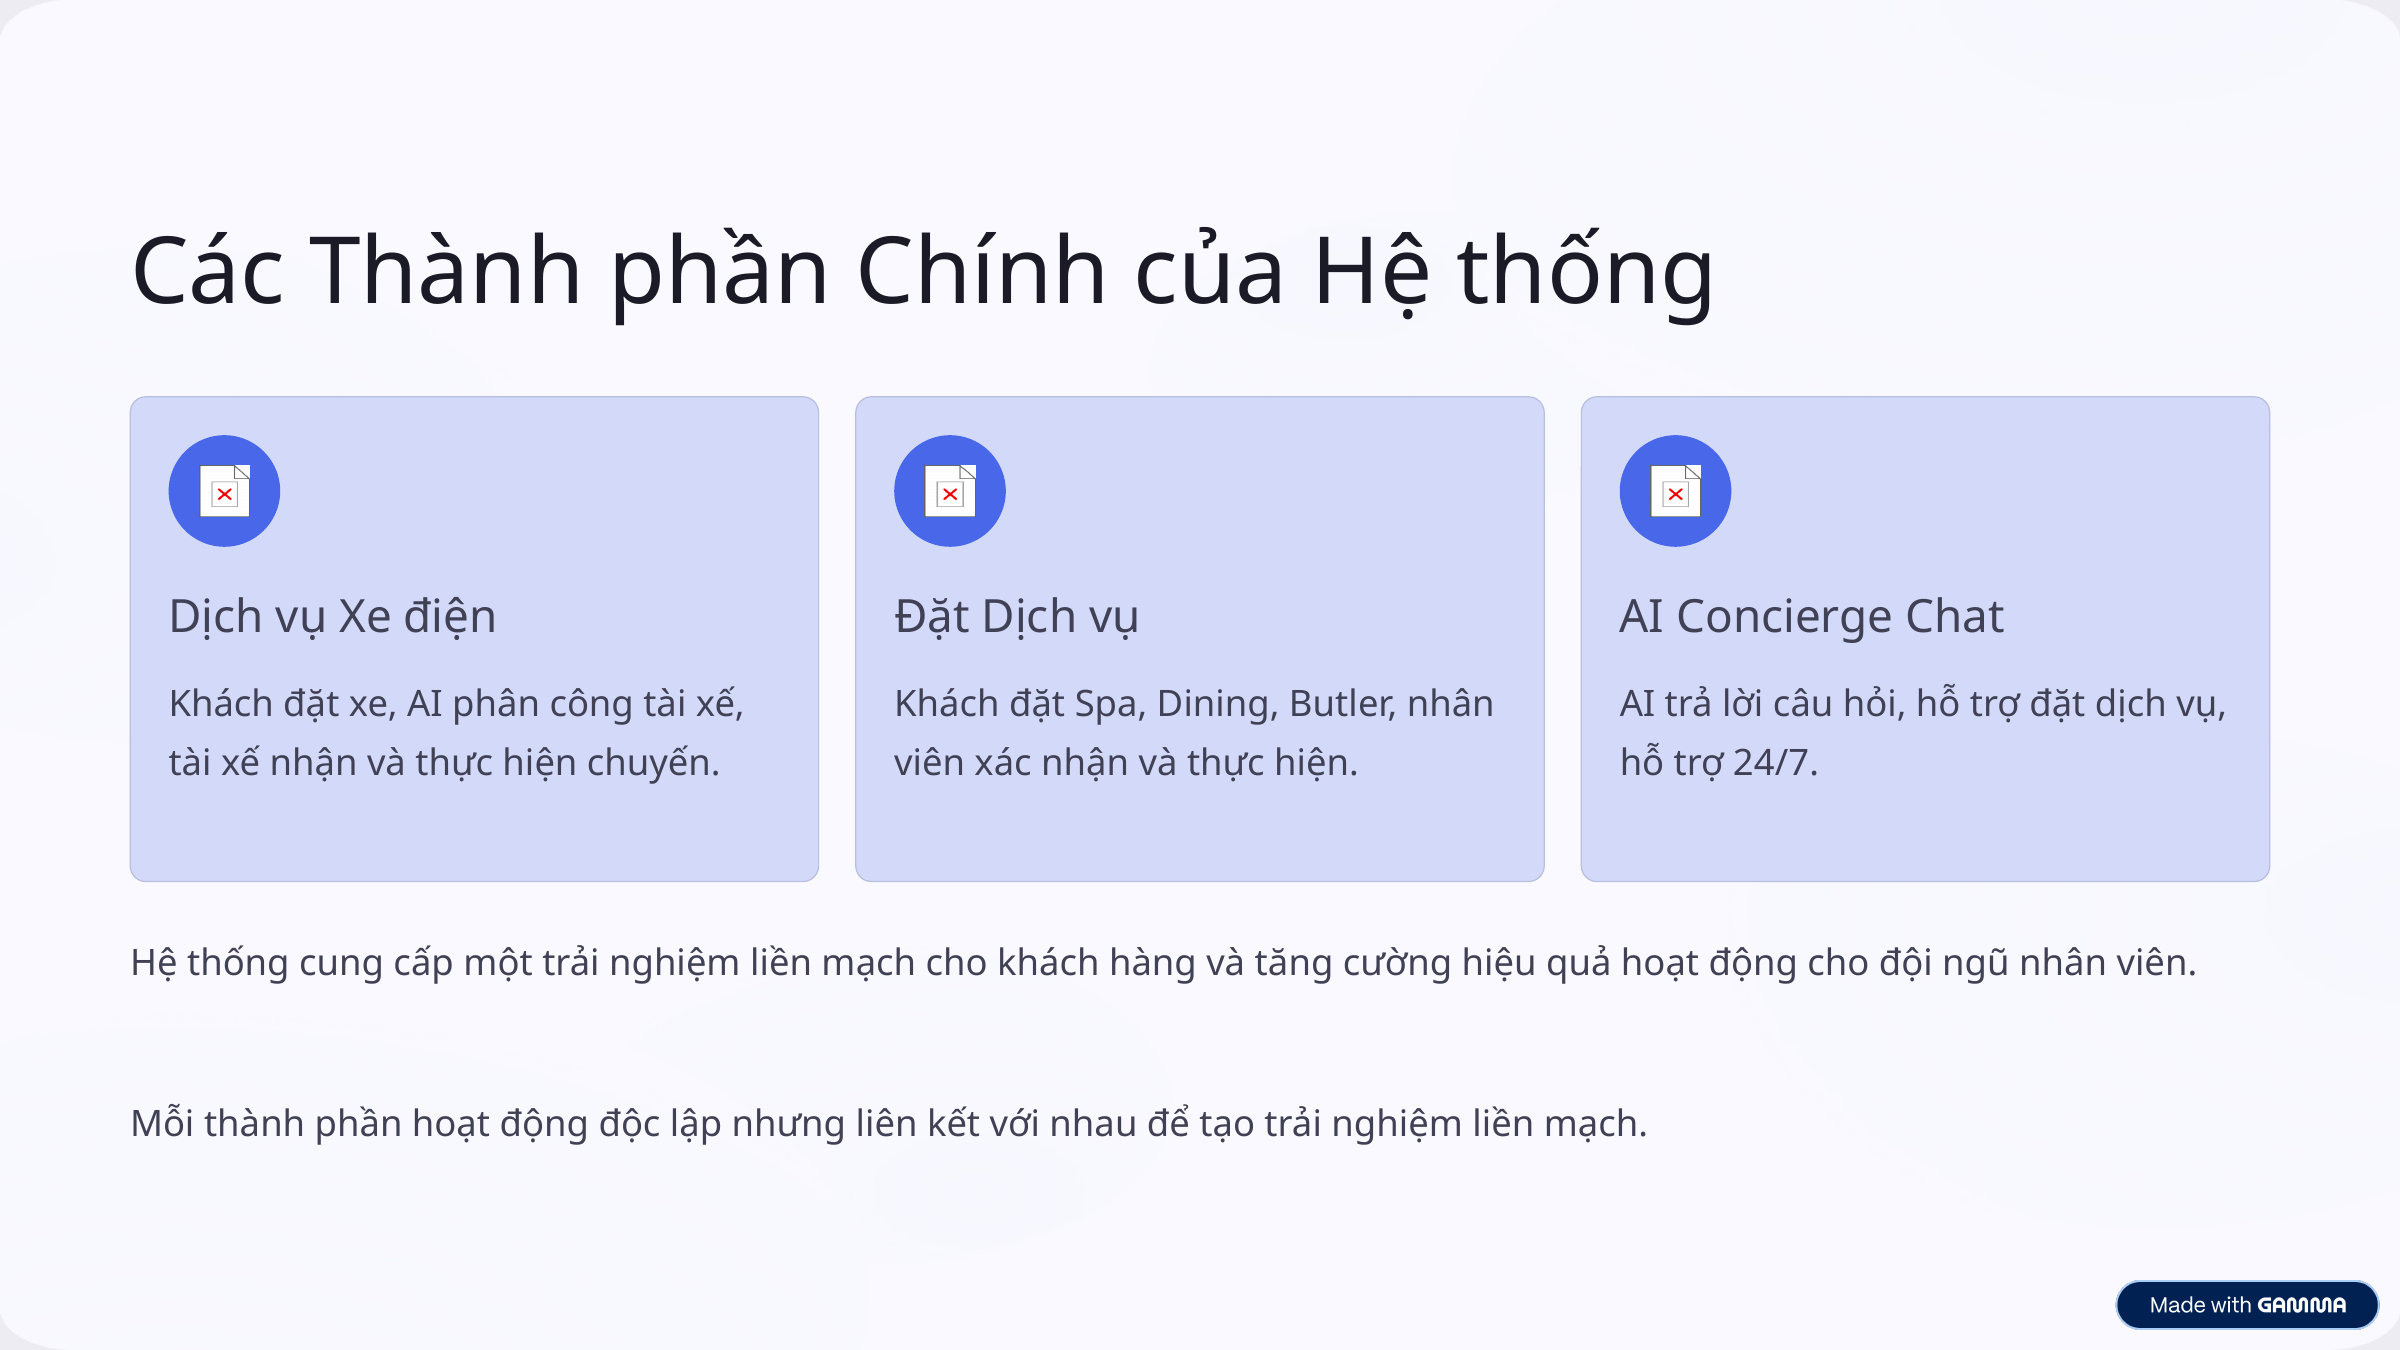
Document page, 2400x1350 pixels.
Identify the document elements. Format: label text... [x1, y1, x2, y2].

text_box Dịch vụ Xe điện [168, 583, 634, 643]
text_box AI Concierge Chat [1619, 583, 2085, 643]
text_box [1619, 435, 1732, 547]
picture [924, 465, 976, 517]
text_box Khách đặt xe, AI phân công tài xế, tài xế nhận và thực hiện chuyến. [168, 664, 781, 844]
text_box [894, 435, 1006, 547]
text_box Các Thành phần Chính của Hệ thống [130, 206, 1727, 323]
text_box AI trả lời câu hỏi, hỗ trợ đặt dịch vụ, hỗ trợ 24/7. [1619, 664, 2232, 784]
picture [2106, 1271, 2389, 1339]
text_box [168, 435, 281, 547]
picture [199, 465, 250, 517]
text_box Đặt Dịch vụ [894, 583, 1360, 643]
text_box Mỗi thành phần hoạt động độc lập nhưng liên kết với nhau để tạo trải nghiệm liền mạch. [130, 1084, 2270, 1144]
text_box [855, 396, 1545, 882]
text_box Khách đặt Spa, Dining, Butler, nhân viên xác nhận và thực hiện. [894, 664, 1506, 784]
text_box Hệ thống cung cấp một trải nghiệm liền mạch cho khách hàng và tăng cường hiệu quả hoạt động cho đội ngũ nhân viên. [130, 923, 2270, 1043]
text_box [1581, 396, 2270, 882]
picture [1650, 465, 1701, 517]
text_box [130, 396, 819, 882]
